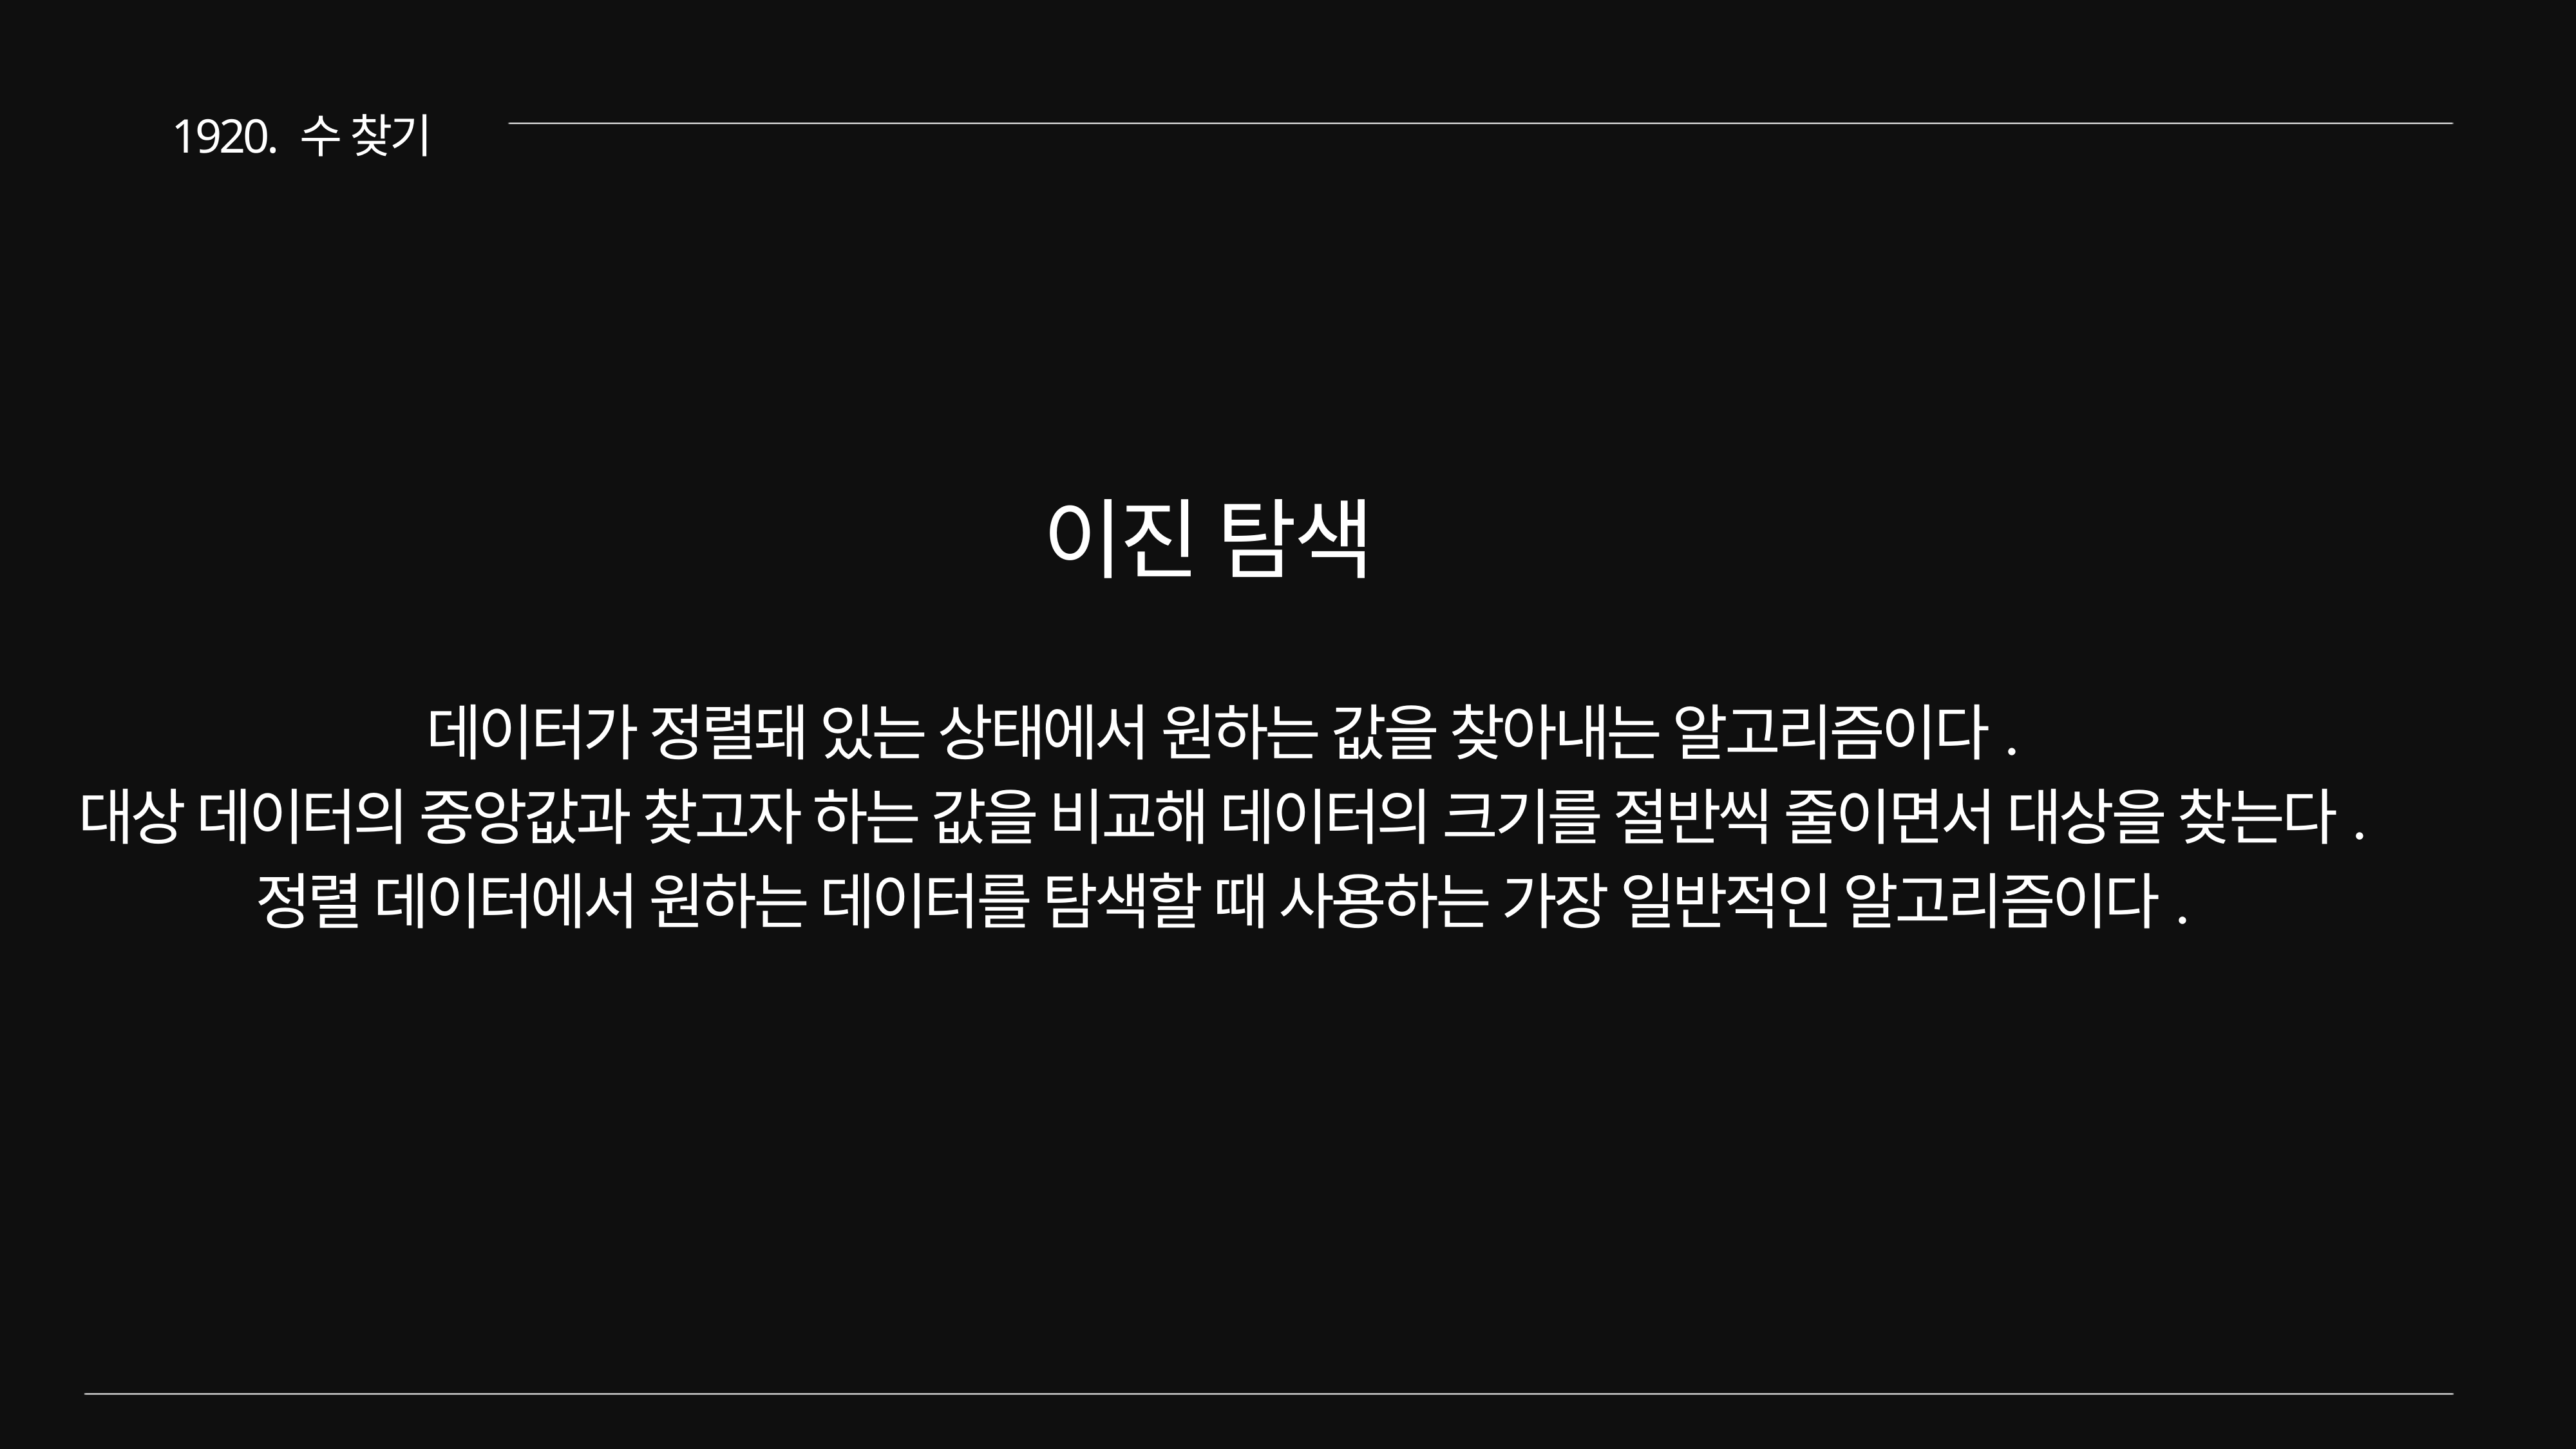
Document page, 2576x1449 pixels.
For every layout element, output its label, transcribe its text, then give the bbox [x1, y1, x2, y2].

picture [81, 1392, 2457, 1396]
picture [506, 122, 2457, 125]
text_box 1920. 수 찾기 [162, 92, 2093, 158]
text_box 이진 탐색 [936, 462, 1506, 677]
text_box 데이터가 정렬돼 있는 상태에서 원하는 값을 찾아내는 알고리즘이다. 대상 데이터의 중앙값과 찾고자 하는 값을 비교해 데이터의 크기를 절반씩 줄이면서 대상을 찾는다. 정렬 데이터에서 원하는 데이터를 탐색할 때 사용하는 가장 일반적인 알고리즘이다. [55, 677, 2391, 1449]
